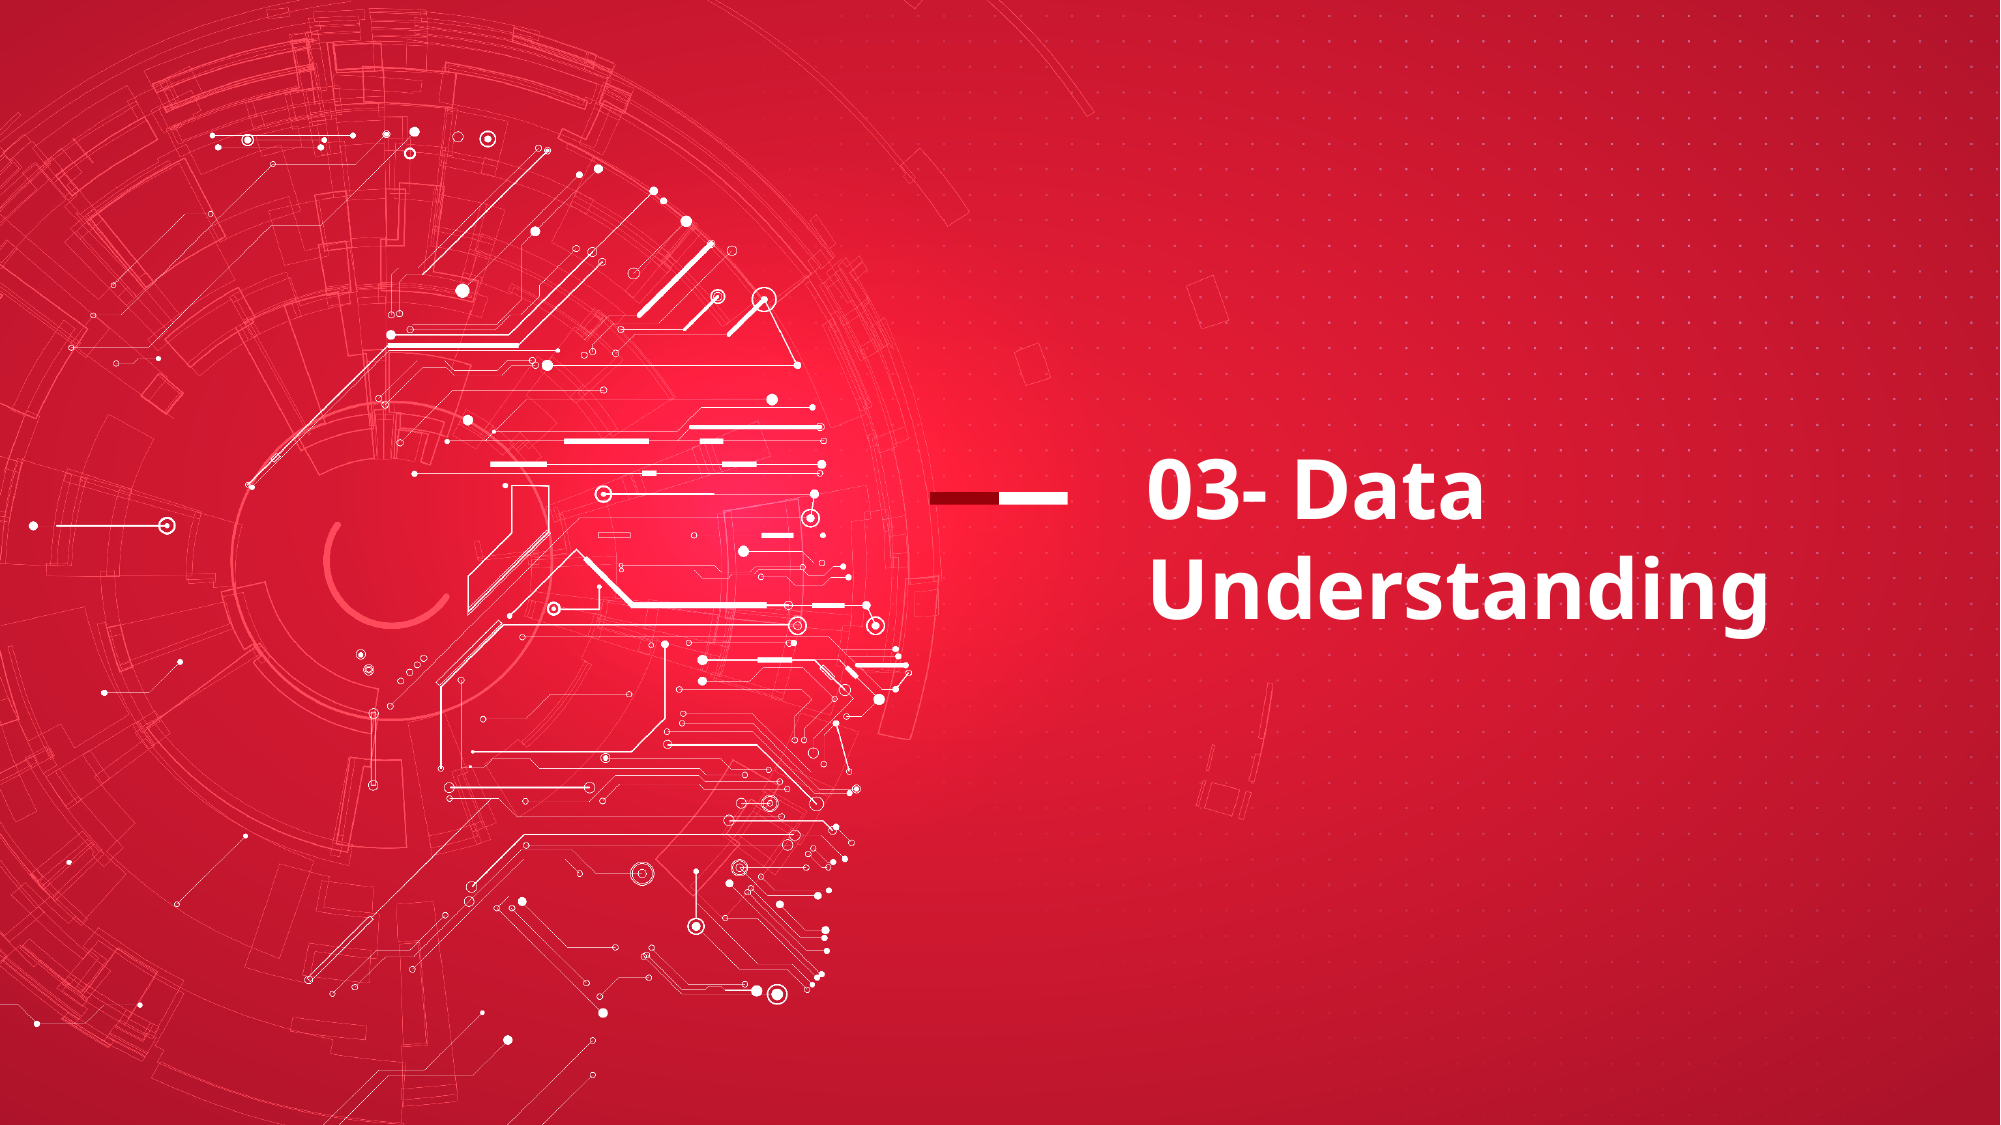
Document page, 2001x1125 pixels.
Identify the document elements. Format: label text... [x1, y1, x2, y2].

picture [0, 0, 2000, 1125]
text_box 03- Data Understanding [1146, 436, 1844, 637]
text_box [930, 492, 1068, 505]
